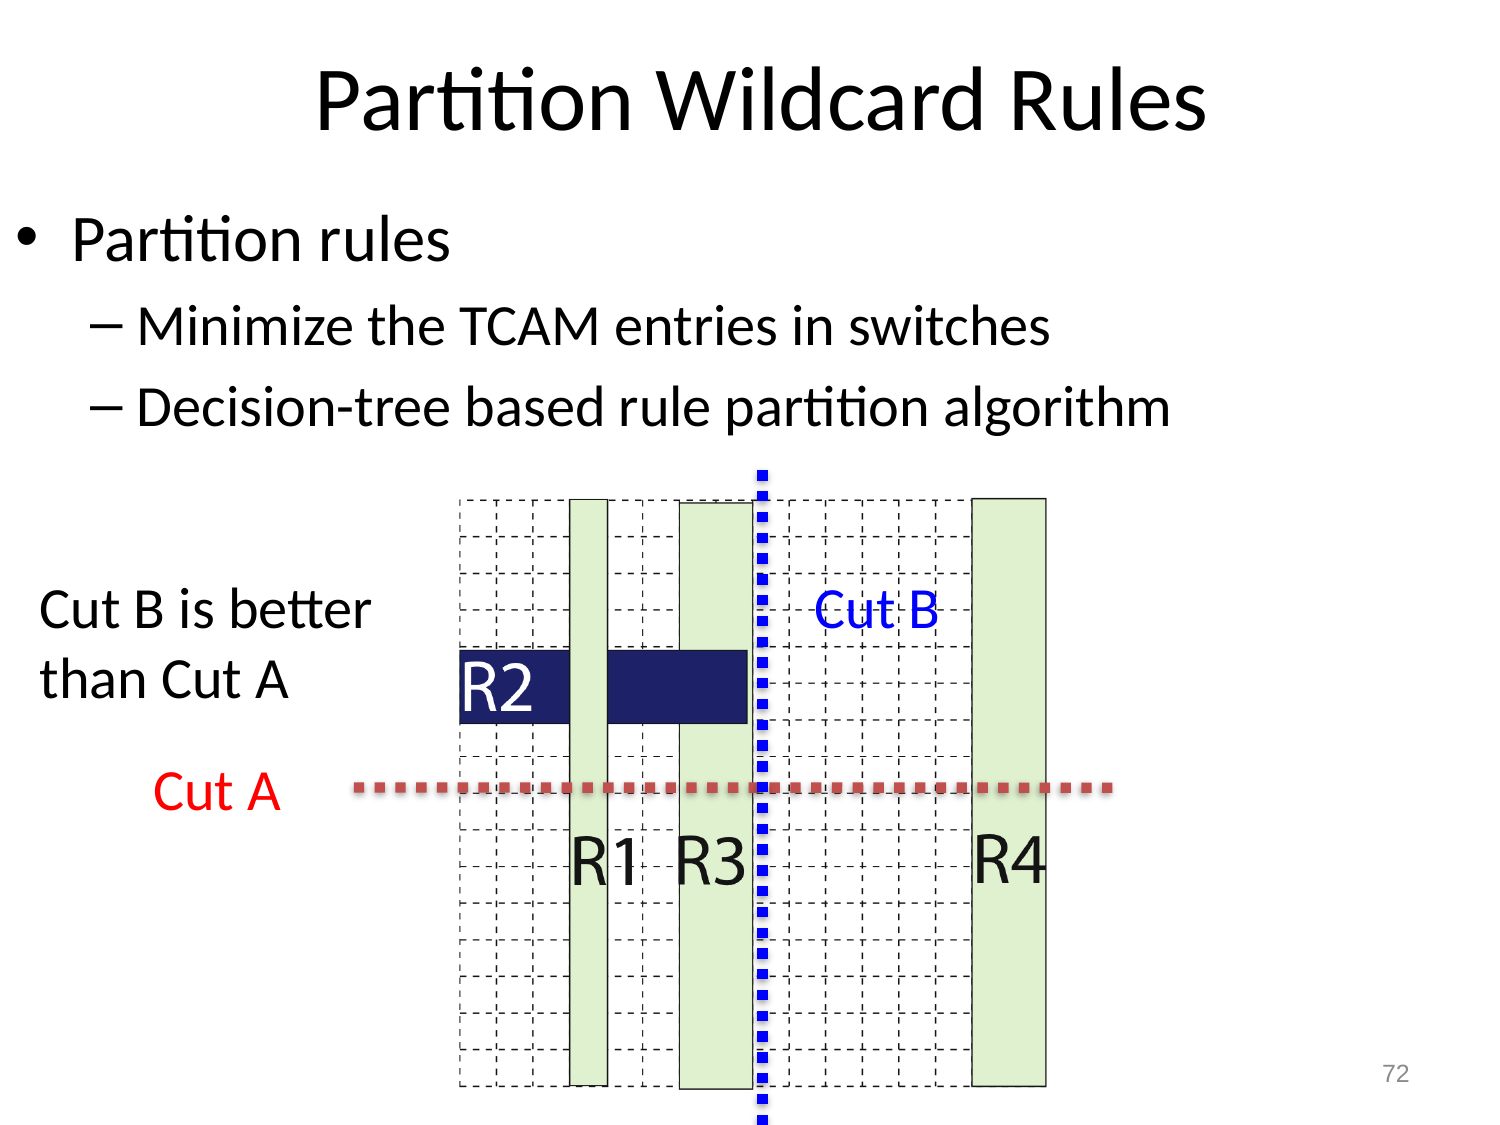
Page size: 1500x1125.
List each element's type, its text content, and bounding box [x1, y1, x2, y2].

text_box Cut B is better than Cut A [24, 562, 70, 718]
picture [74, 262, 1500, 1125]
title Partition Wildcard Rules [87, 0, 1438, 187]
list Partition rules Minimize the TCAM entries in switches Decision-tree based rule partition algorithm [0, 187, 1500, 930]
